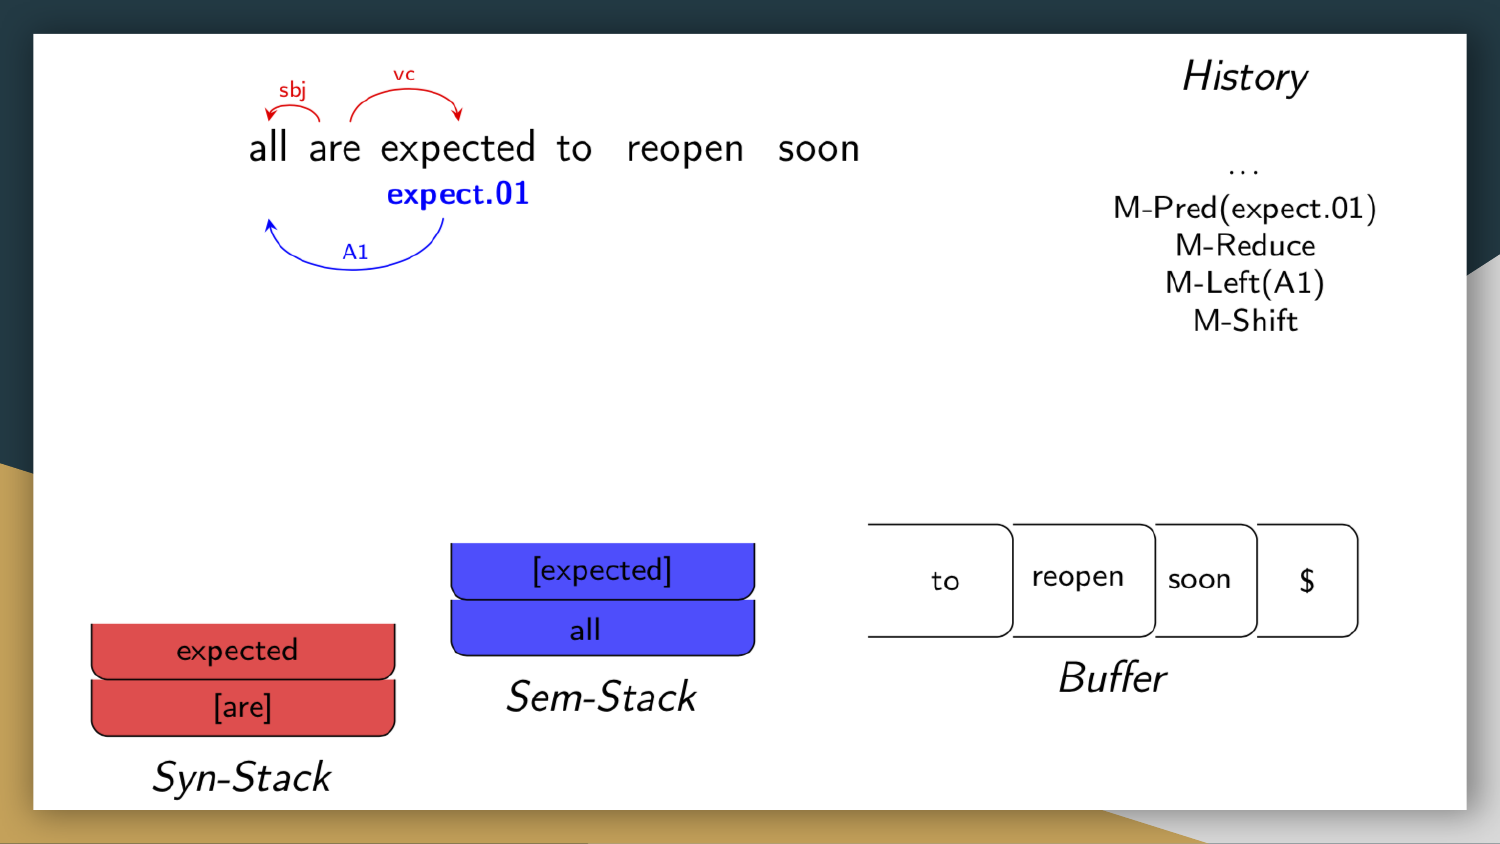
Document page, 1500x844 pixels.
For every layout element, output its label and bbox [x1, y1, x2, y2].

picture [83, 35, 1417, 809]
